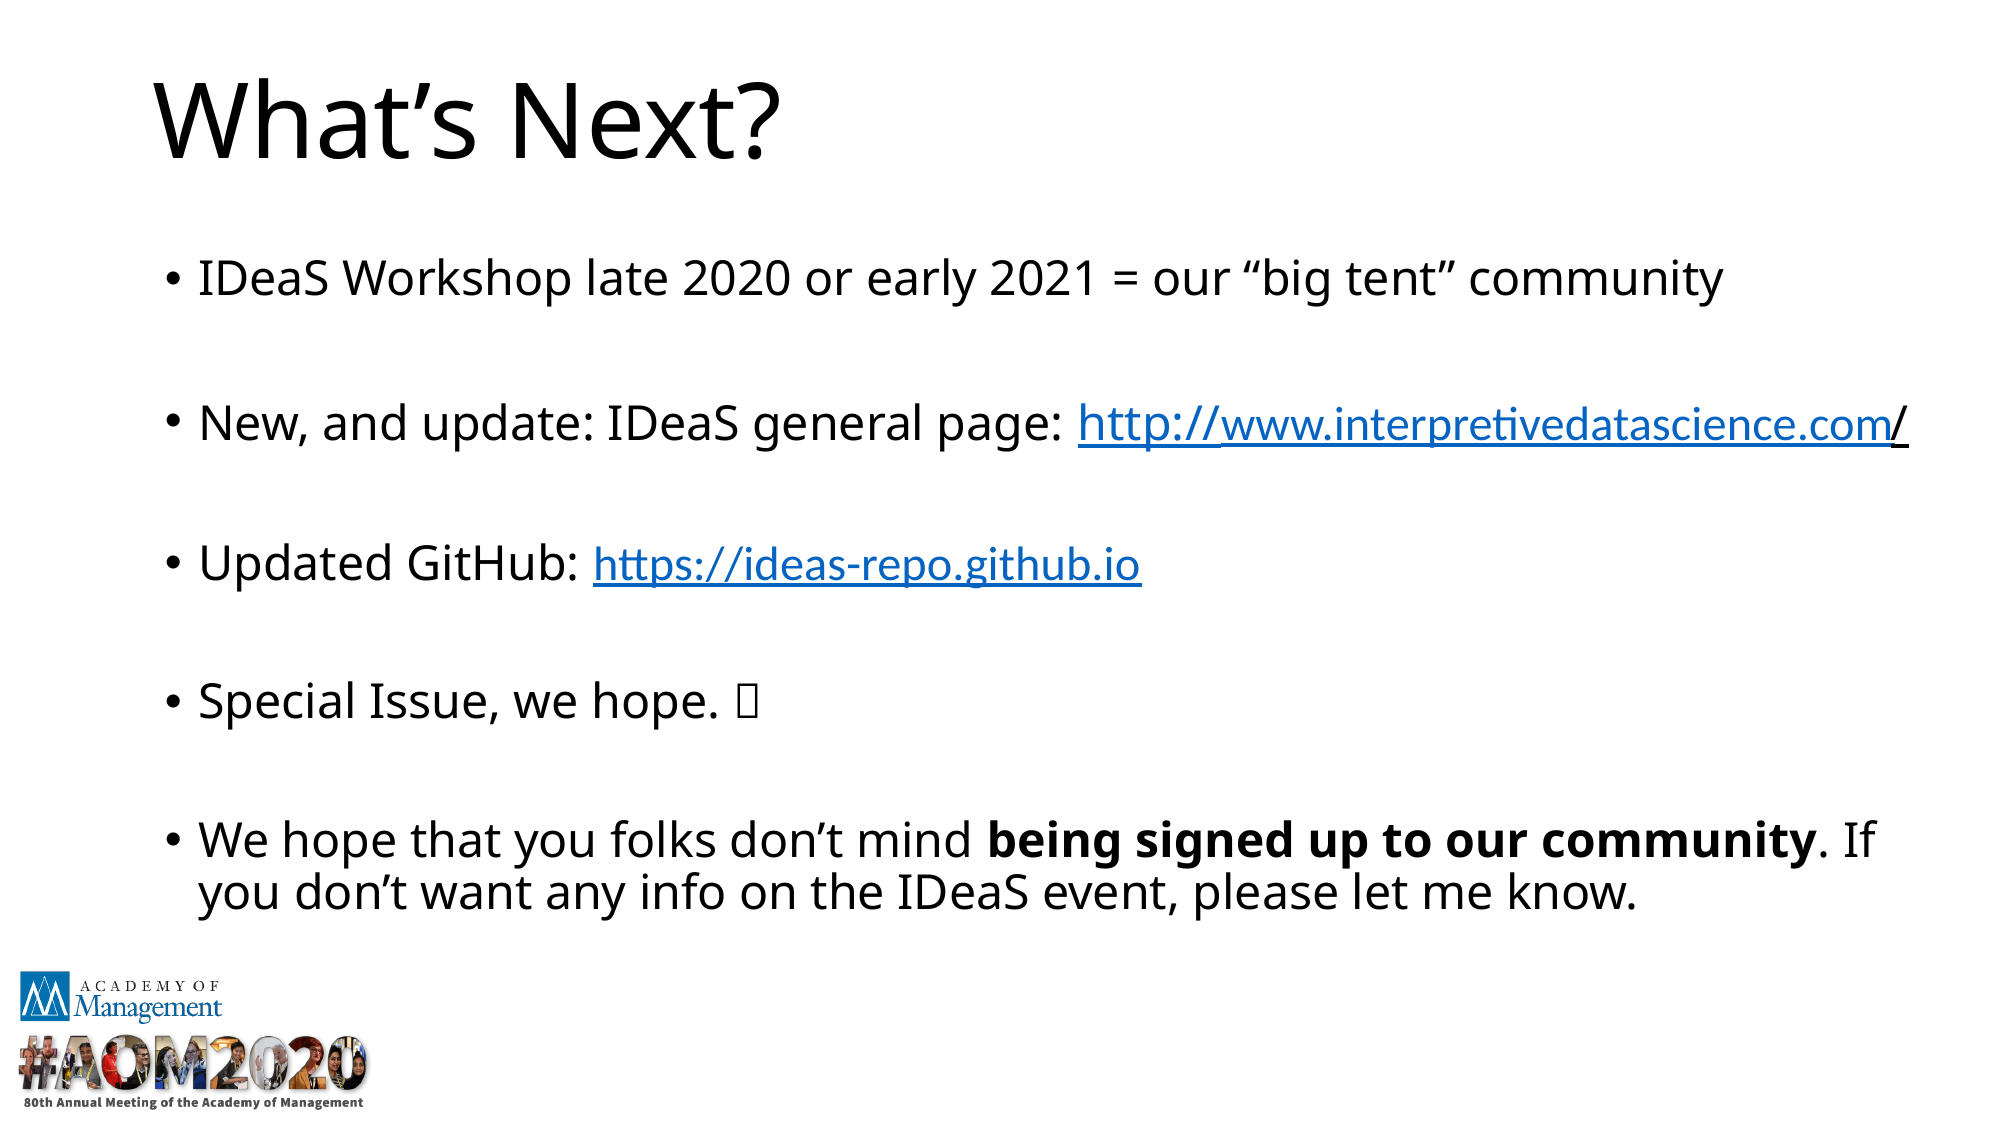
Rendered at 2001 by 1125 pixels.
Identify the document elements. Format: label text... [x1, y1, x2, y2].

picture [0, 965, 387, 1118]
list IDeaS Workshop late 2020 or early 2021 = our “big tent” community New, and update: IDeaS general page: http://www.interpretivedatascience.com/ Updated GitHub: https://ideas-repo.github.io Special Issue, we hope.  We hope that you folks don’t mind being signed up to our community. If you don’t want any info on the IDeaS event, please let me know. [149, 246, 1945, 961]
title What’s Next? [137, 59, 1863, 190]
